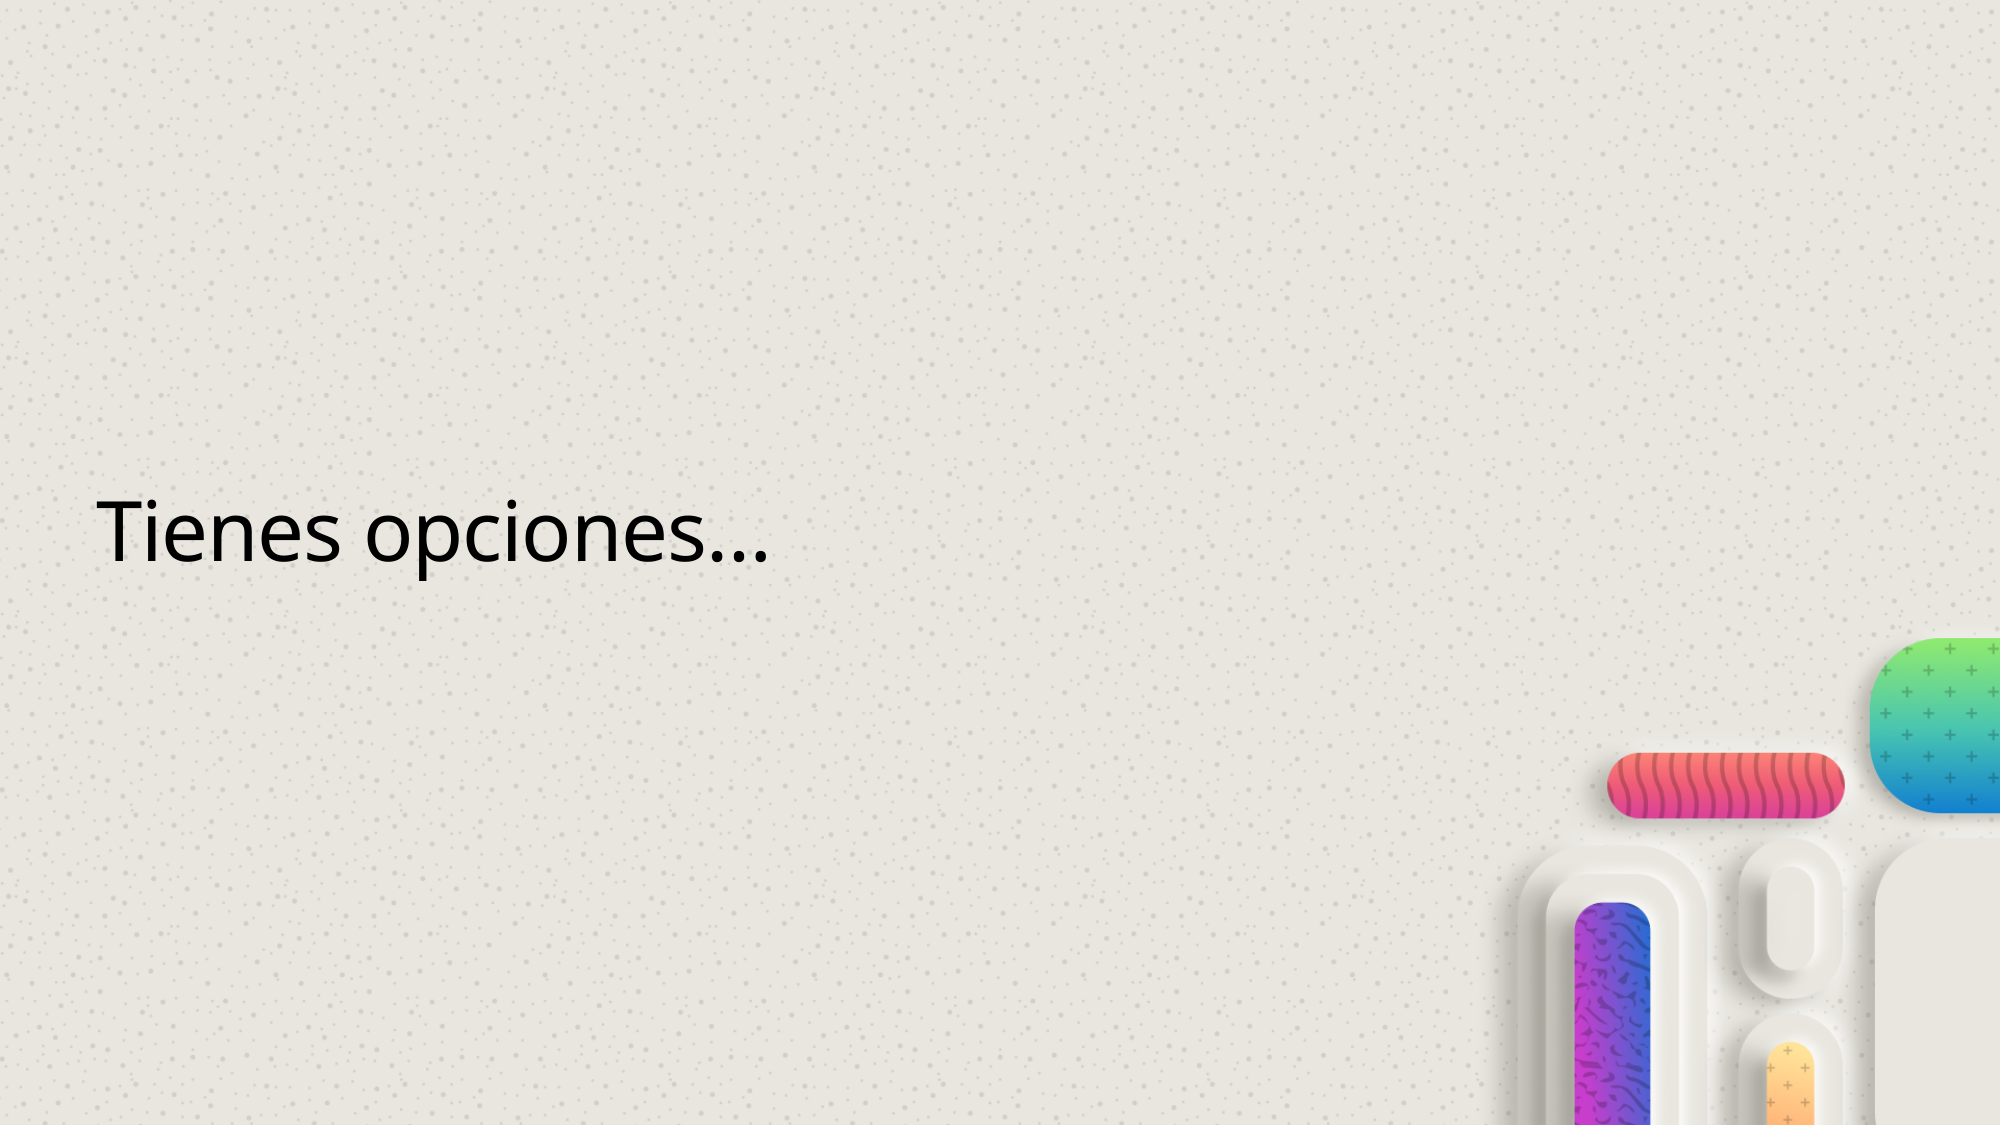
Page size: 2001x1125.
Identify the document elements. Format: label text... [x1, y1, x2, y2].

picture [0, 0, 2000, 1125]
title Tienes opciones… [96, 488, 1437, 580]
